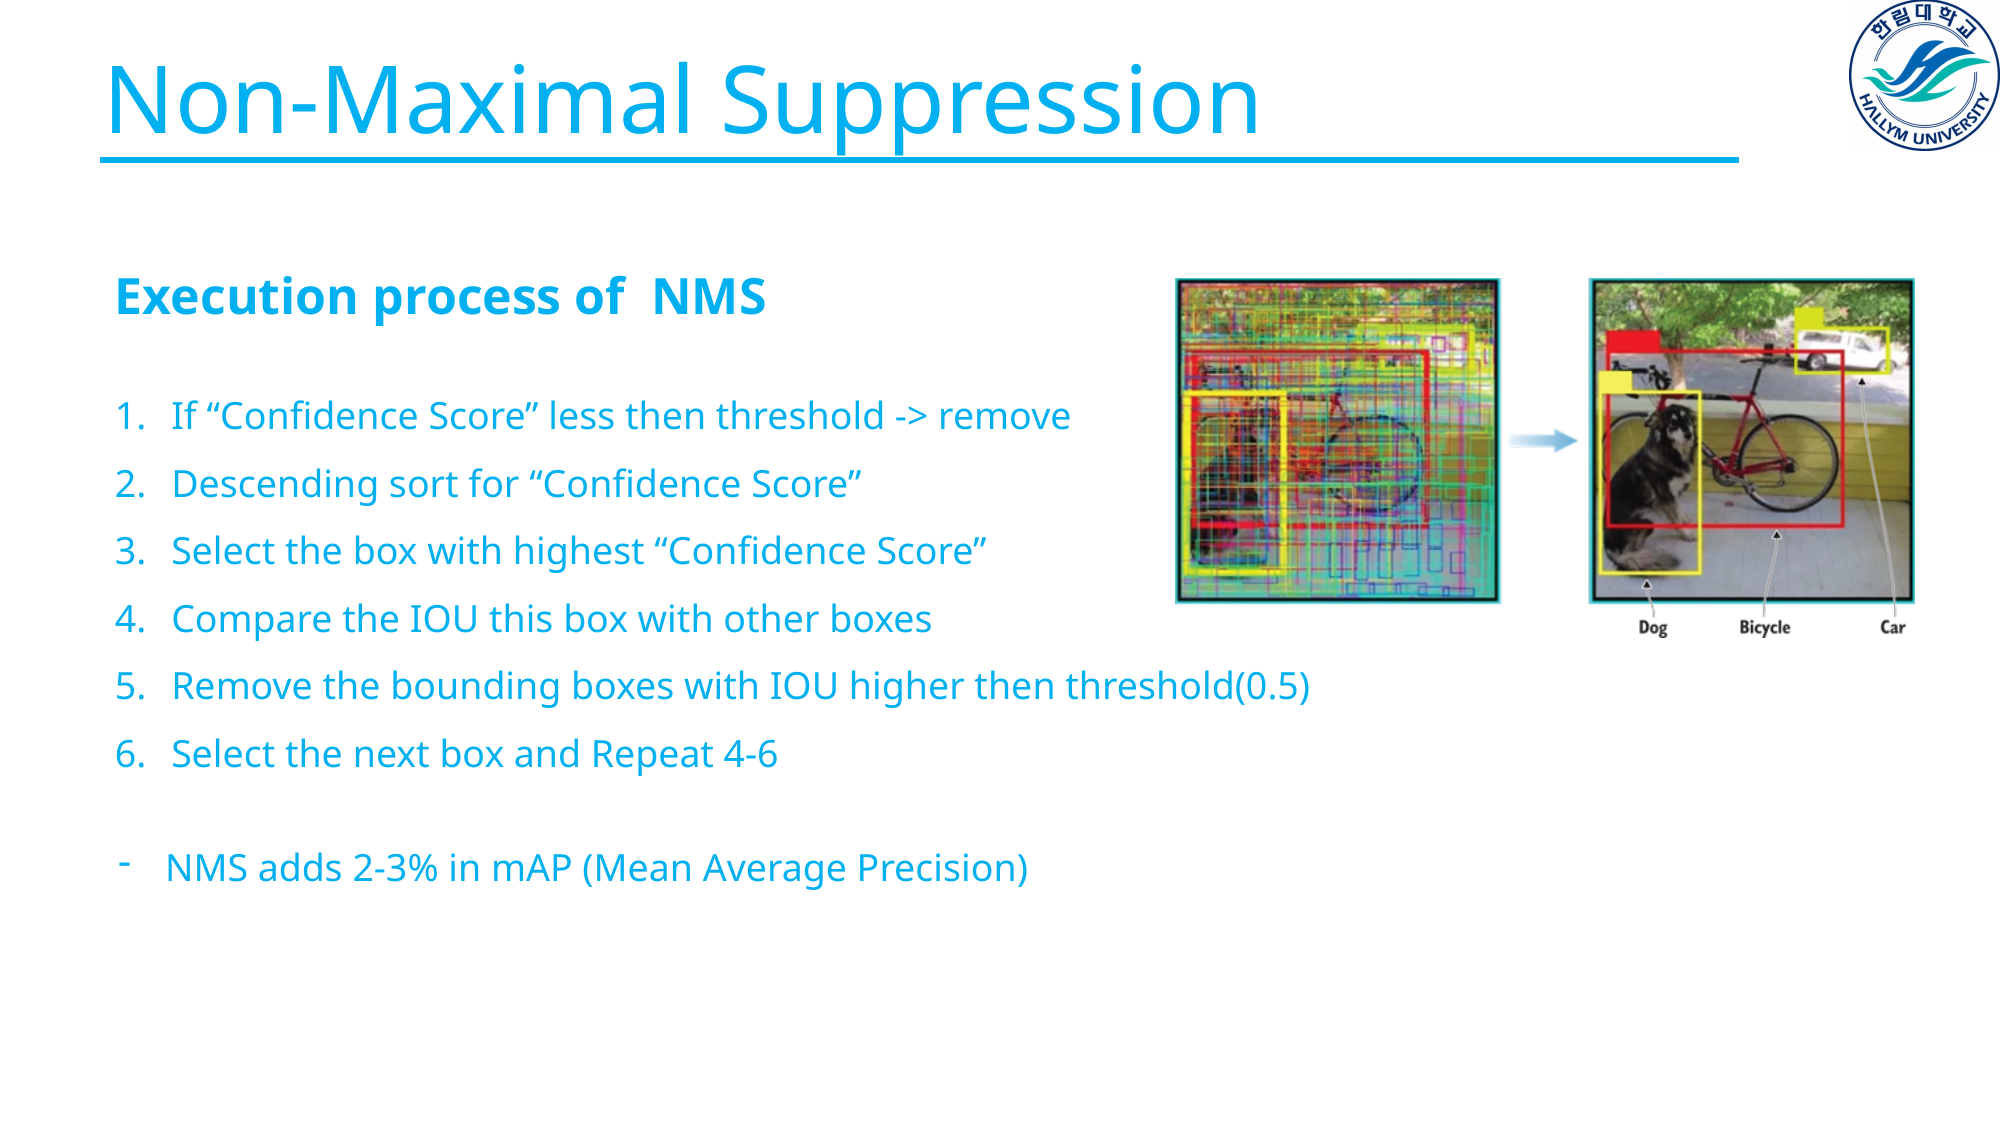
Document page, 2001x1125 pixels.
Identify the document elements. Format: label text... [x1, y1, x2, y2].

text_box NMS adds 2-3% in mAP (Mean Average Precision) [103, 836, 1044, 897]
picture [1175, 278, 1915, 638]
text_box Non-Maximal Suppression [89, 32, 1587, 160]
text_box Execution process of NMS If “Confidence Score” less then threshold -> remove Descending sort for “Confidence Score” Select the box with highest “Confidence Score” Compare the IOU this box with other boxes Remove the bounding boxes with IOU higher then threshold(0.5) Select the next box and Repeat 4-6 [100, 257, 1359, 783]
picture [1849, 0, 2000, 151]
